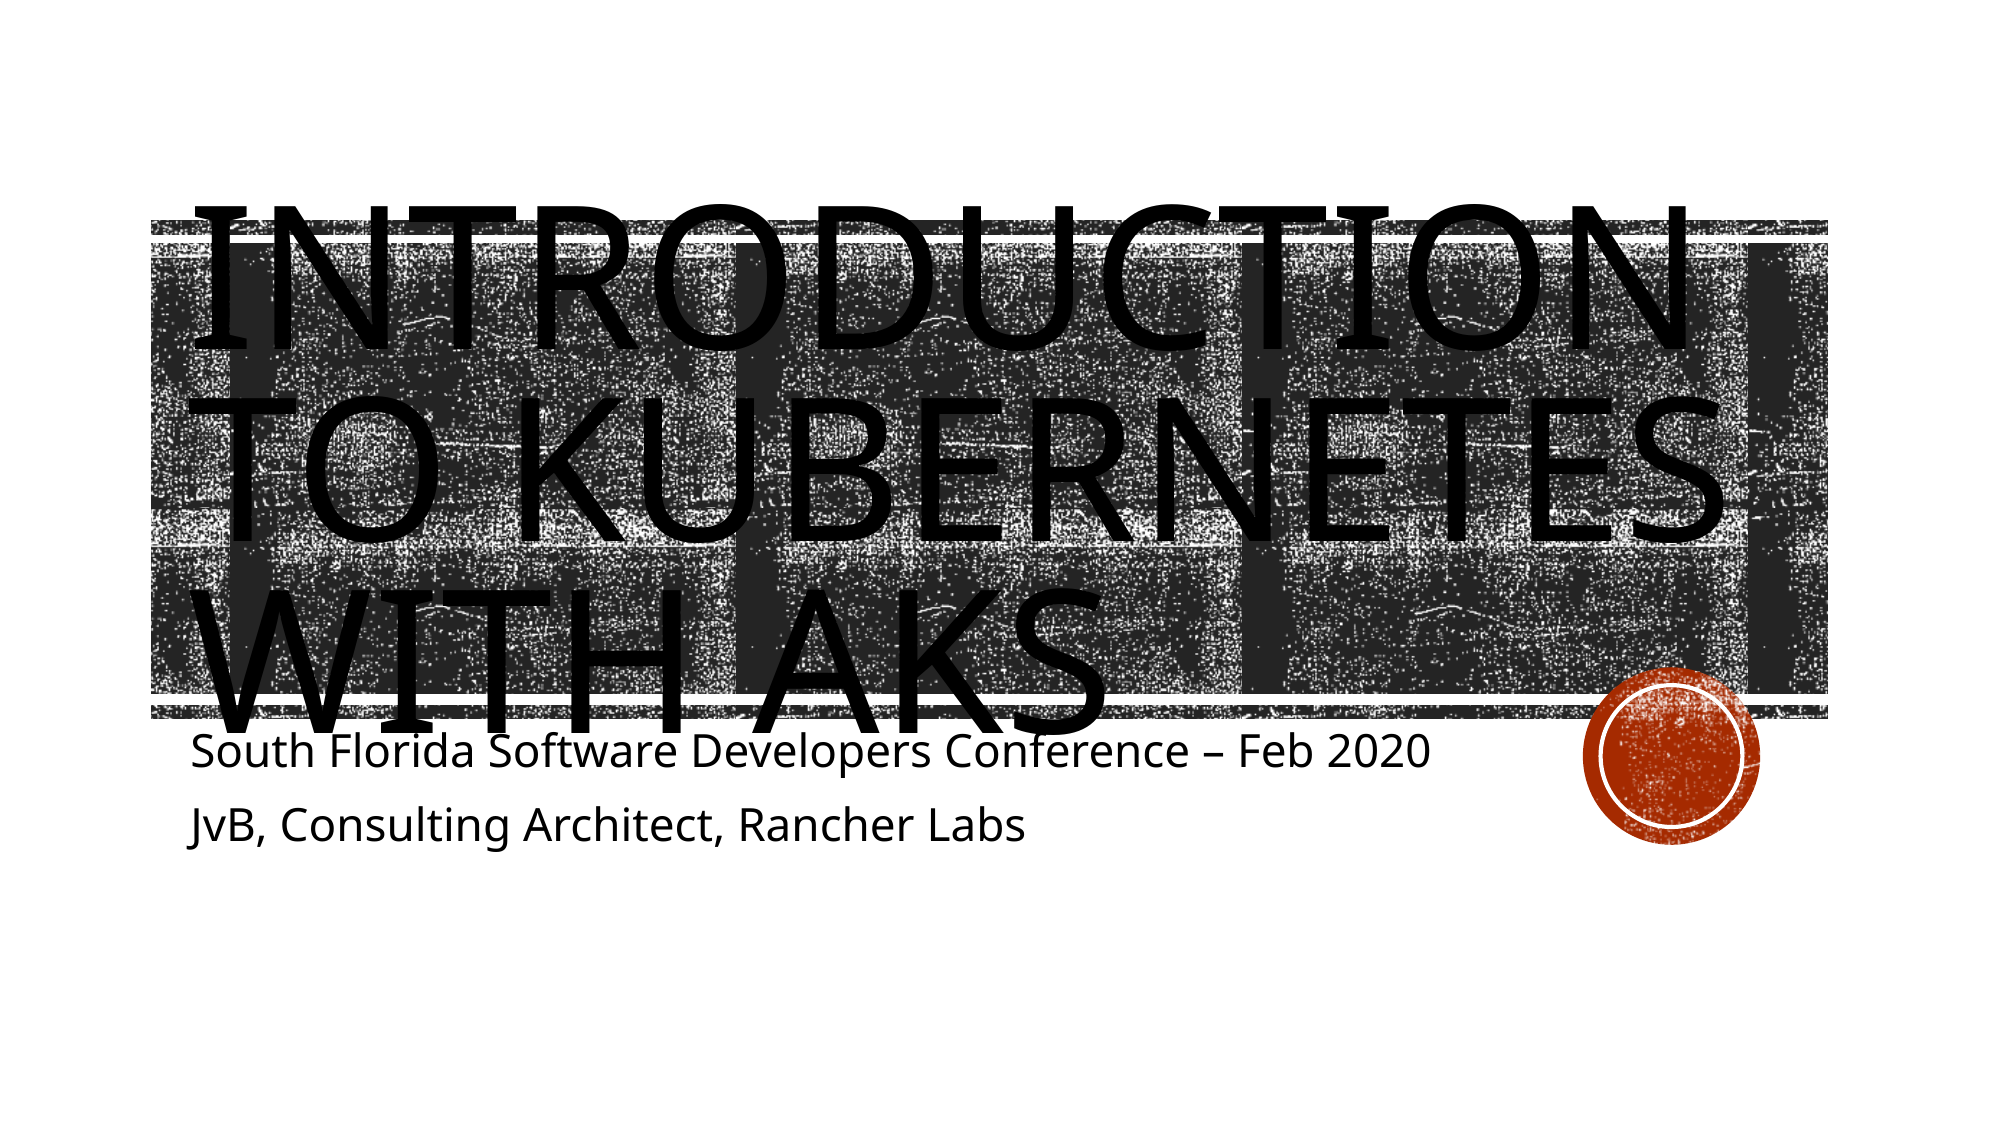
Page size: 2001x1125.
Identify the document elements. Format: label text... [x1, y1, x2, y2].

title IntRoduction to Kubernetes with AKS [172, 234, 1808, 733]
subtitle South Florida Software Developers Conference – Feb 2020 JvB, Consulting Architect, Rancher Labs [175, 720, 1470, 896]
